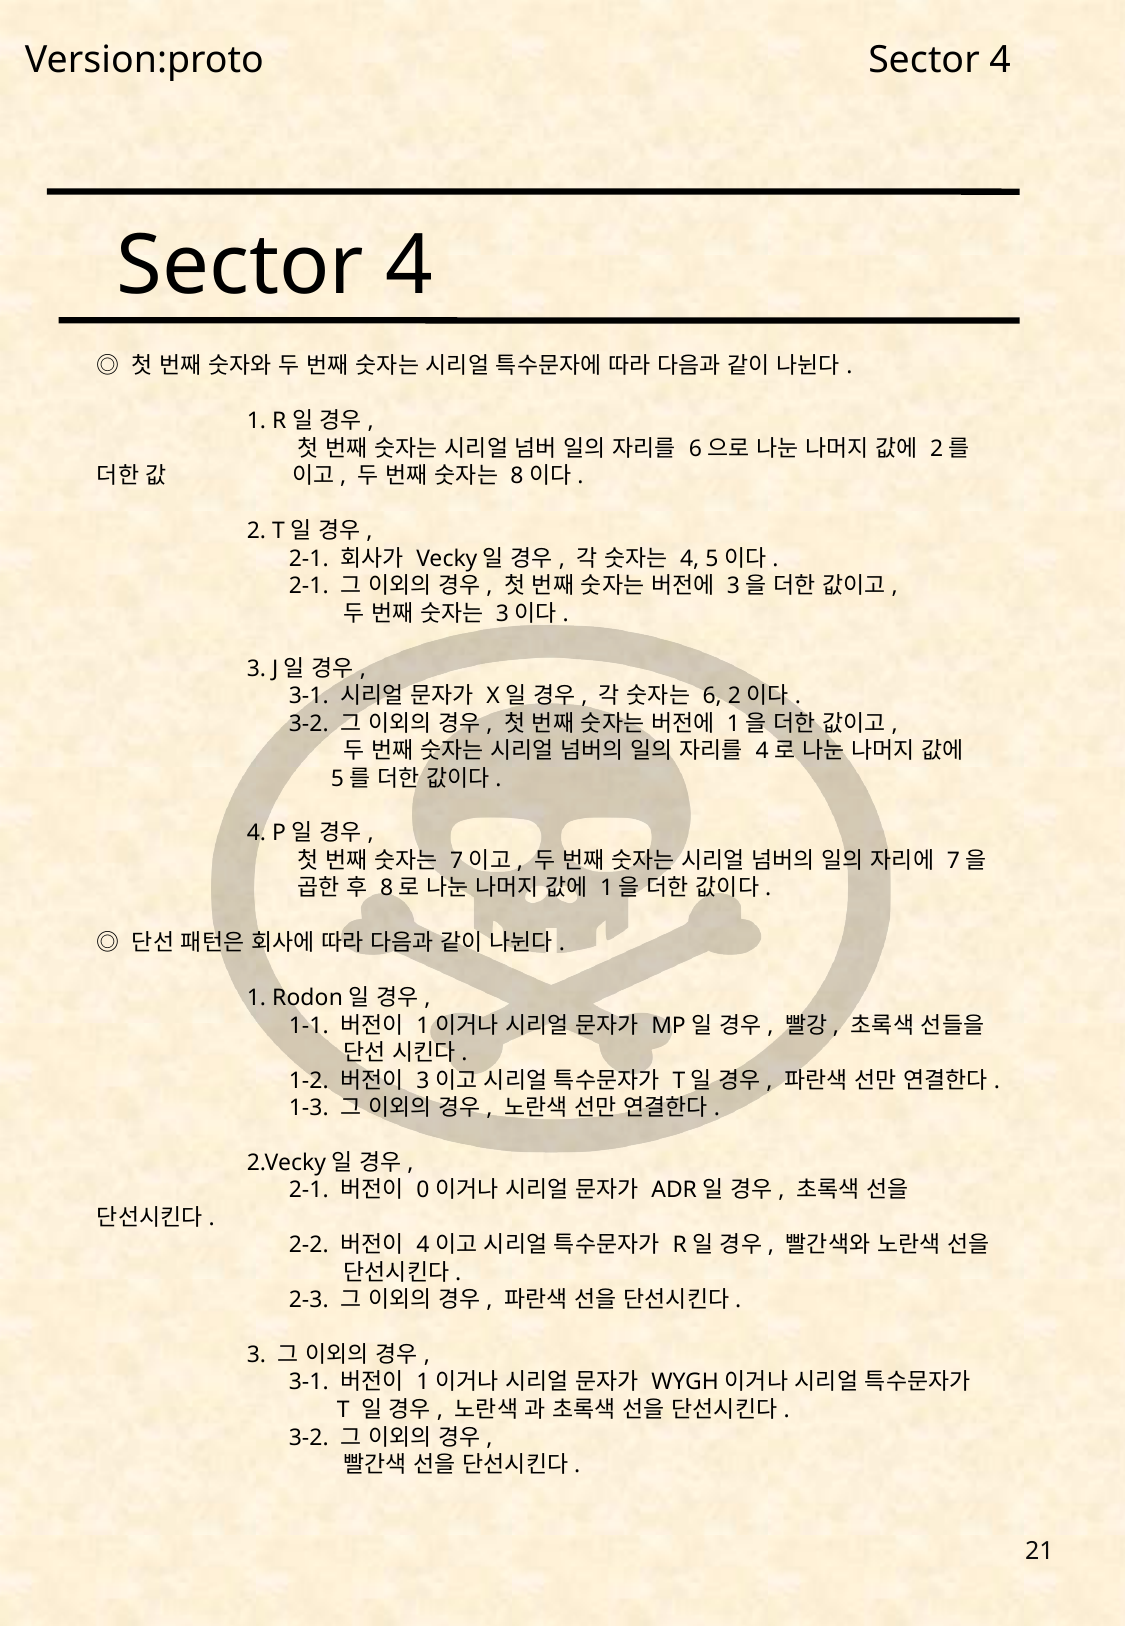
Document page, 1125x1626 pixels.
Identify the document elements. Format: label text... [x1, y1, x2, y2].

text_box Version:proto [10, 27, 279, 87]
picture [0, 0, 1125, 1626]
slide_number 21 [806, 1506, 1069, 1593]
text_box ◎ 첫 번째 숫자와 두 번째 숫자는 시리얼 특수문자에 따라 다음과 같이 나뉜다. 1. R일 경우, 첫 번째 숫자는 시리얼 넘버 일의 자리를 6으로 나눈 나머지 값에 2를 더한 값 이고, 두 번째 숫자는 8이다. 2. T일 경우, 2-1. 회사가 Vecky일 경우, 각 숫자는 4, 5이다. 2-1. 그 이외의 경우, 첫 번째 숫자는 버전에 3을 더한 값이고, 두 번째 숫자는 3이다. 3. J일 경우, 3-1. 시리얼 문자가 X일 경우, 각 숫자는 6, 2이다. 3-2. 그 이외의 경우, 첫 번째 숫자는 버전에 1을 더한 값이고, 두 번째 숫자는 시리얼 넘버의 일의 자리를 4로 나눈 나머지 값에 5를 더한 값이다. 4. P일 경우, 첫 번째 숫자는 7이고, 두 번째 숫자는 시리얼 넘버의 일의 자리에 7을 곱한 후 8로 나눈 나머지 값에 1을 더한 값이다. ◎ 단선 패턴은 회사에 따라 다음과 같이 나뉜다. 1. Rodon일 경우, 1-1. 버전이 1이거나 시리얼 문자가 MP일 경우, 빨강, 초록색 선들을 단선 시킨다. 1-2. 버전이 3이고 시리얼 특수문자가 T일 경우, 파란색 선만 연결한다. 1-3. 그 이외의 경우, 노란색 선만 연결한다. 2.Vecky일 경우, 2-1. 버전이 0이거나 시리얼 문자가 ADR일 경우, 초록색 선을 단선시킨다. 2-2. 버전이 4이고 시리얼 특수문자가 R일 경우, 빨간색와 노란색 선을 단선시킨다. 2-3. 그 이외의 경우, 파란색 선을 단선시킨다. 3. 그 이외의 경우, 3-1. 버전이 1이거나 시리얼 문자가 WYGH이거나 시리얼 특수문자가 T 일 경우, 노란색 과 초록색 선을 단선시킨다. 3-2. 그 이외의 경우, 빨간색 선을 단선시킨다. [82, 343, 1008, 1530]
text_box Sector 4 [853, 27, 1026, 87]
text_box Sector 4 [101, 203, 449, 317]
